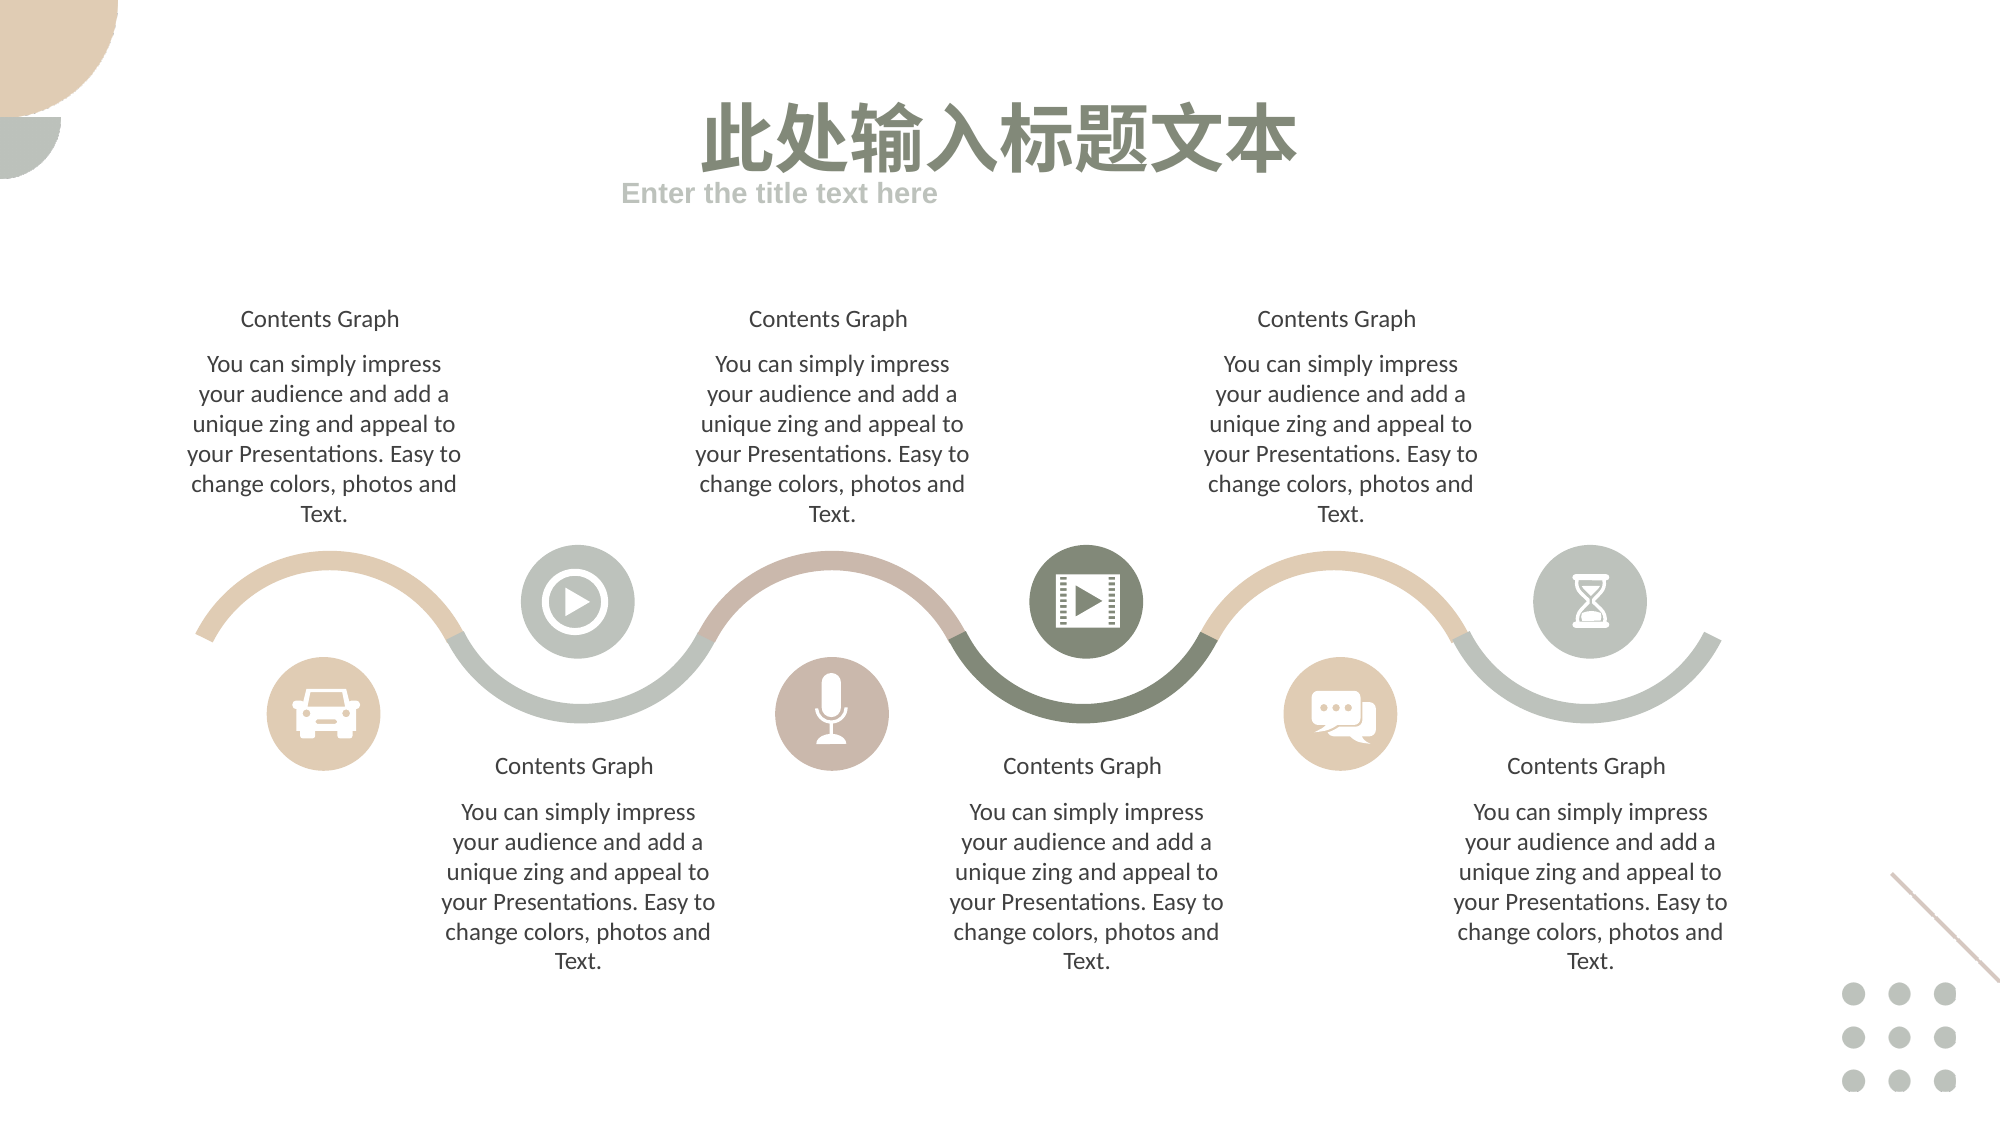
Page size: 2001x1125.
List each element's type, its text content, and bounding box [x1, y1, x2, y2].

picture [0, 0, 118, 179]
text_box [1200, 549, 1468, 645]
text_box Enter the title text here [606, 167, 1394, 217]
text_box [774, 656, 890, 772]
text_box [946, 629, 1220, 725]
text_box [1435, 742, 1745, 985]
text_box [1186, 295, 1495, 538]
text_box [169, 295, 479, 538]
text_box [540, 567, 610, 637]
text_box [1028, 543, 1145, 660]
text_box [519, 543, 636, 660]
text_box [1282, 656, 1399, 772]
text_box [265, 656, 382, 772]
text_box [696, 549, 966, 644]
text_box [1055, 573, 1121, 629]
text_box [1450, 629, 1723, 725]
text_box [813, 671, 849, 746]
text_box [931, 742, 1241, 985]
text_box [1310, 689, 1377, 745]
text_box [1571, 573, 1611, 629]
text_box [291, 687, 362, 740]
text_box 此处输入标题文本 [685, 84, 1315, 167]
picture [1842, 872, 2000, 1092]
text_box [677, 295, 987, 538]
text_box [423, 742, 733, 985]
text_box [444, 629, 715, 725]
text_box [193, 549, 463, 645]
text_box [1532, 543, 1648, 660]
